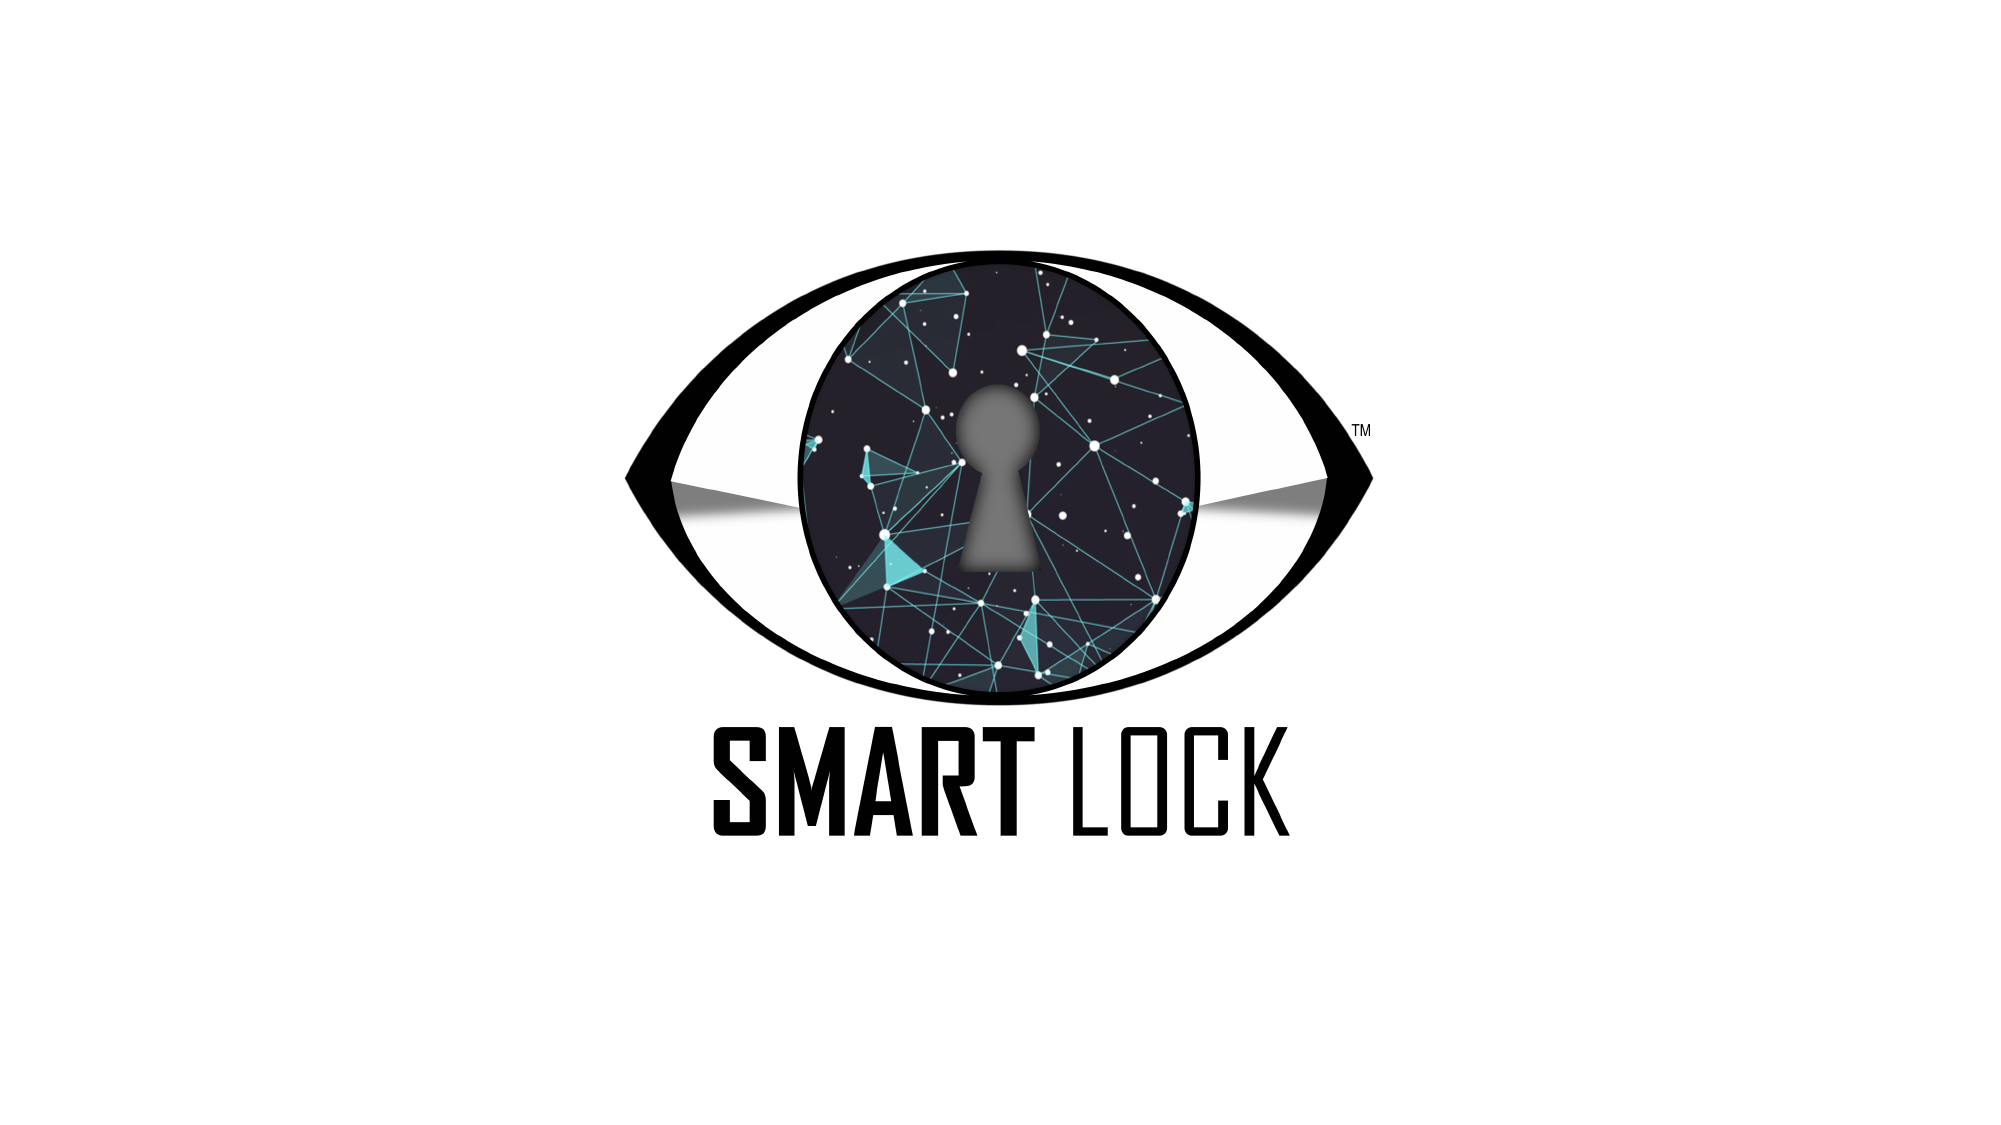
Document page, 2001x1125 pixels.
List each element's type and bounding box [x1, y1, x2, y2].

picture [607, 247, 1393, 878]
